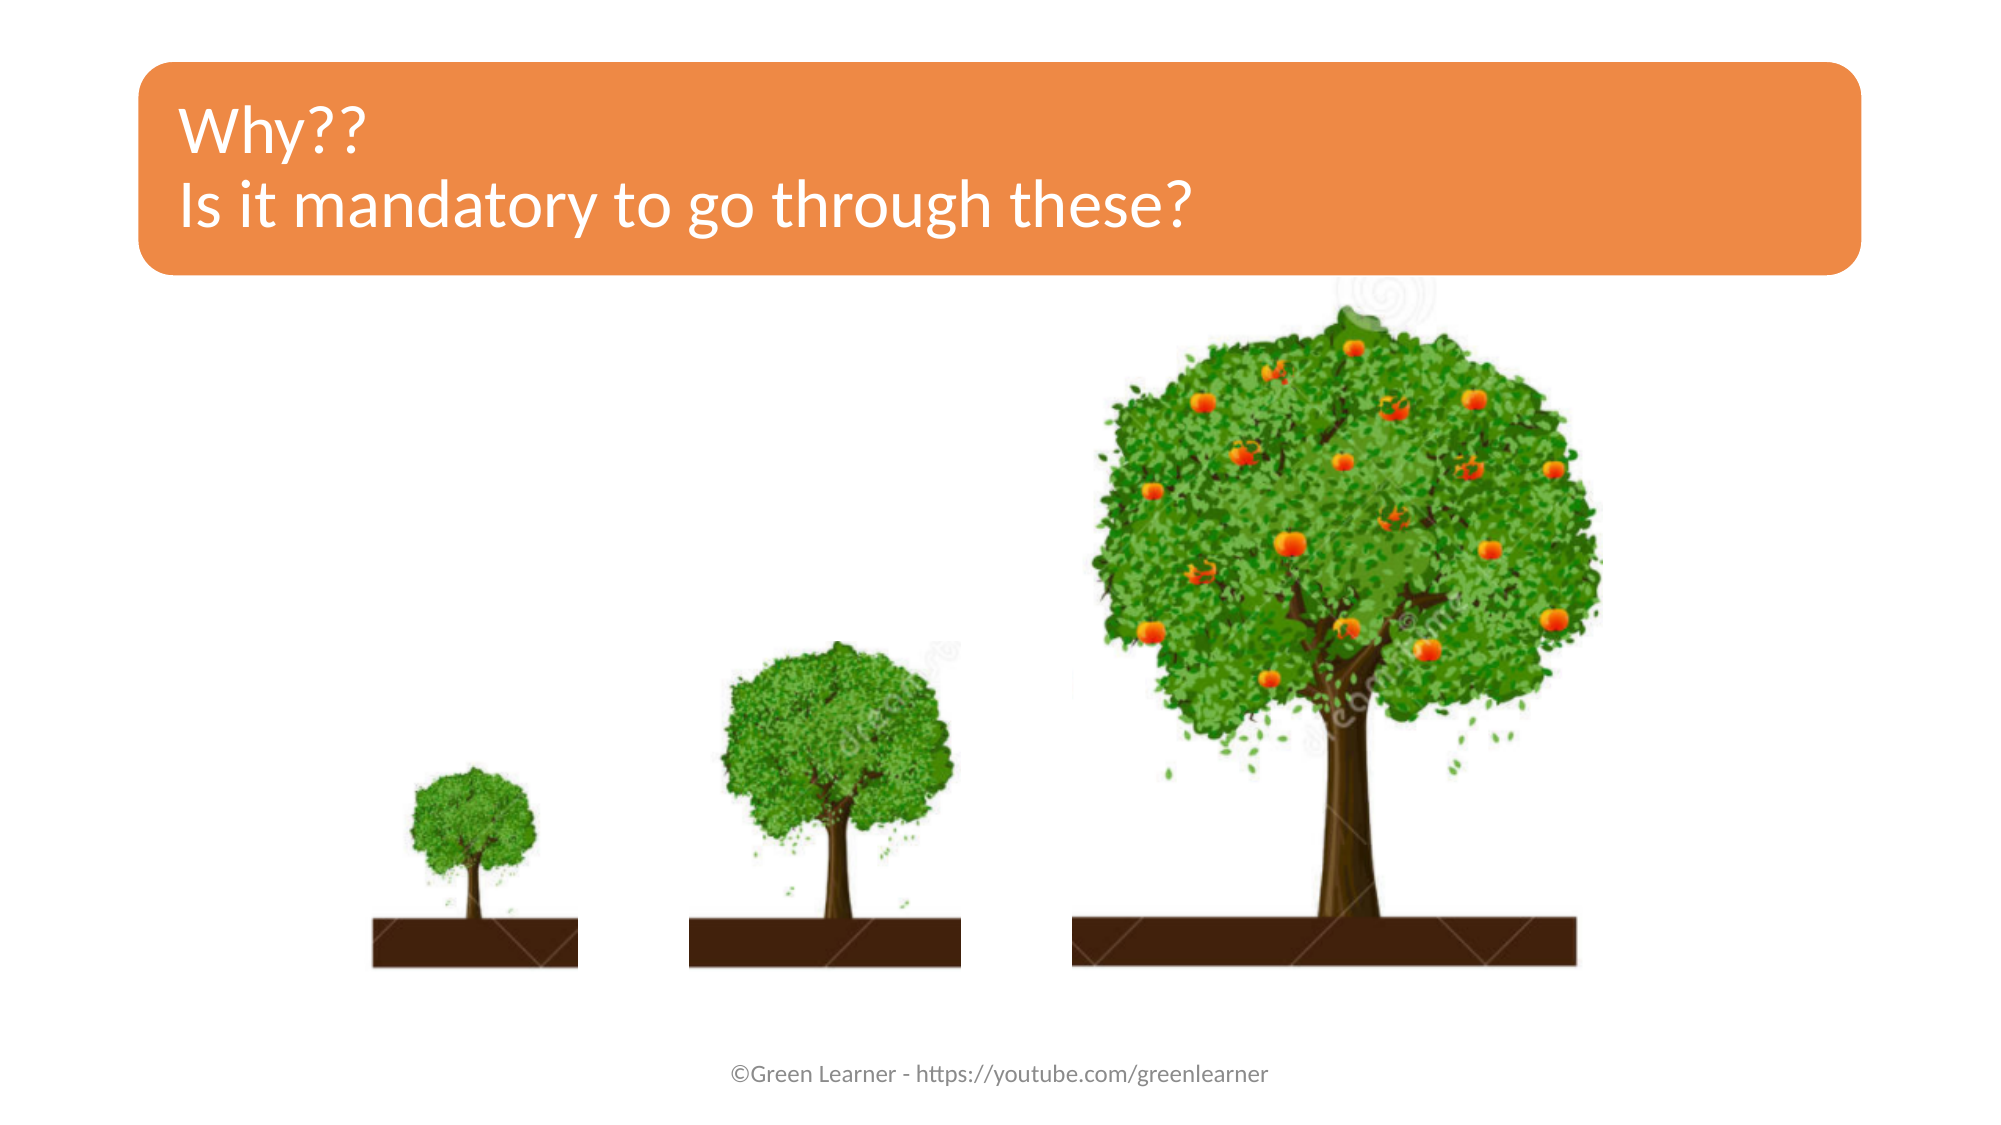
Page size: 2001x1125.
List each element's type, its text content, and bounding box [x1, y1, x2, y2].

picture [689, 641, 961, 973]
picture [1072, 277, 1603, 978]
footer ©Green Learner - https://youtube.com/greenlearner [662, 1042, 1338, 1103]
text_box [137, 59, 1863, 278]
picture [364, 733, 578, 978]
